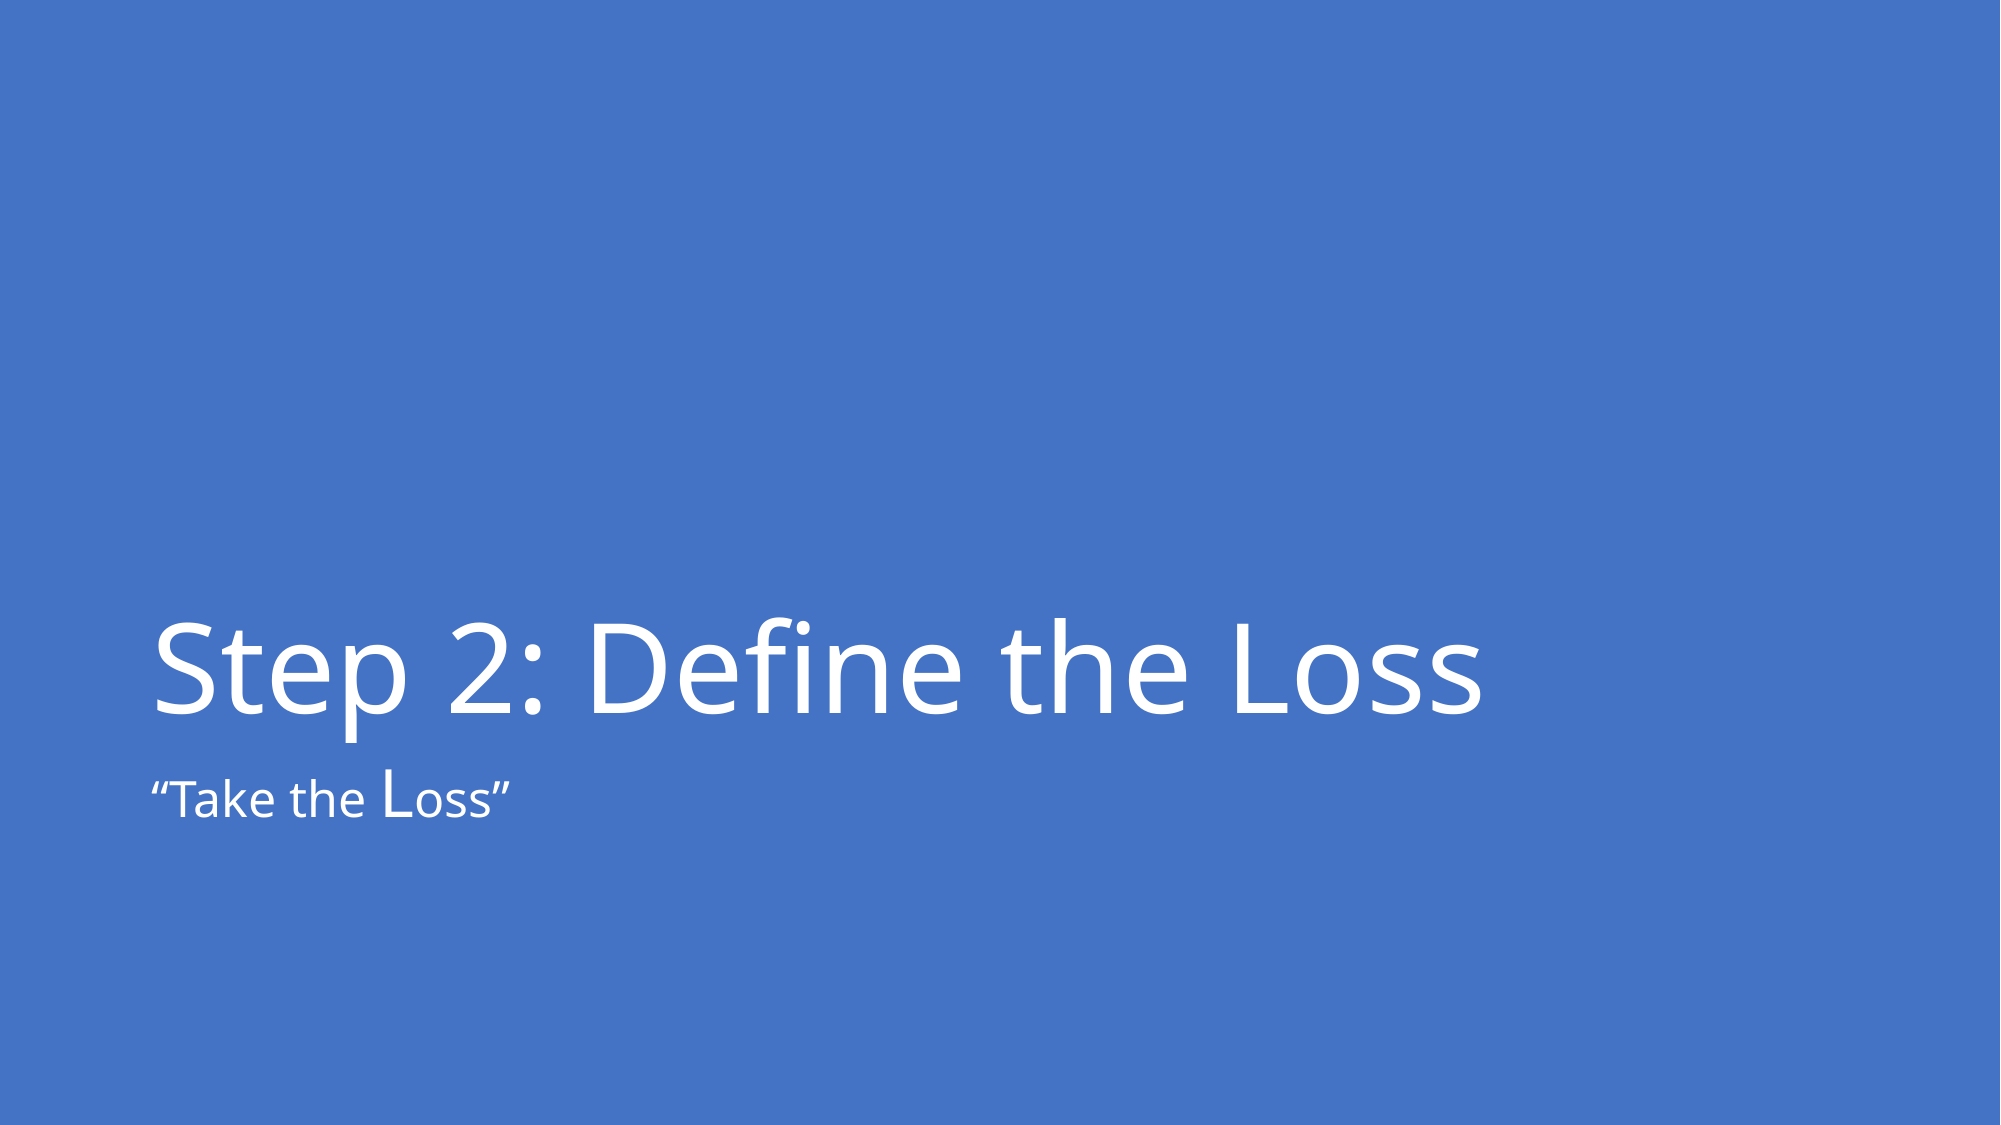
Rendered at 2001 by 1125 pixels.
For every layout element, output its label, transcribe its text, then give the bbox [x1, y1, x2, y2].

list “Take the Loss” [136, 752, 1862, 999]
title Step 2: Define the Loss [136, 280, 1862, 749]
